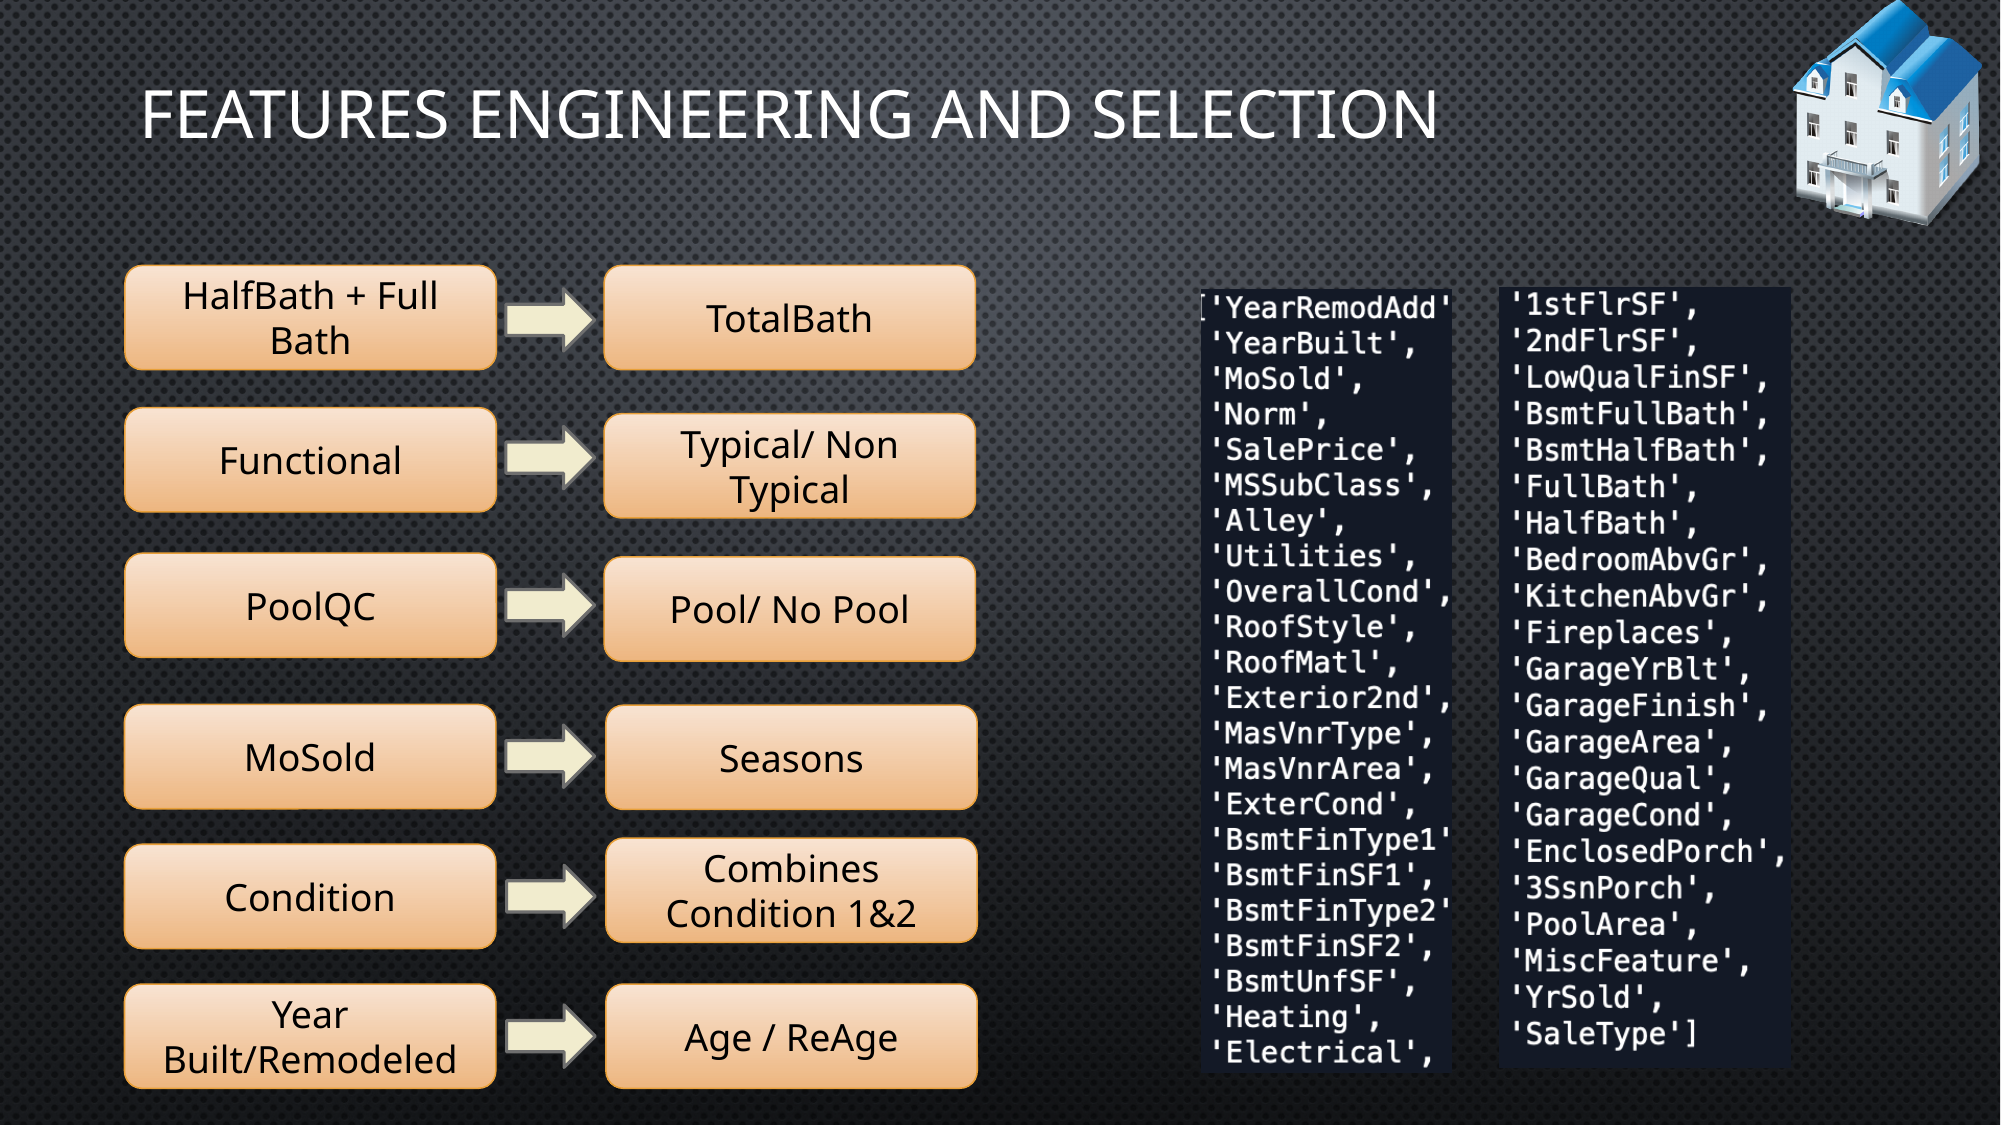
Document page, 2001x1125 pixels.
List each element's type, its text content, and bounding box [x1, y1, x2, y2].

text_box [504, 572, 596, 638]
text_box TotalBath [603, 264, 977, 371]
text_box Age / ReAge [605, 983, 979, 1090]
title Features engineering and selection [124, 0, 1774, 224]
text_box MoSold [123, 703, 497, 810]
text_box HalfBath + Full Bath [124, 264, 498, 371]
text_box PoolQC [124, 552, 498, 659]
text_box [504, 723, 596, 789]
text_box [504, 424, 596, 491]
text_box Functional [124, 406, 498, 513]
text_box Condition [123, 843, 497, 950]
text_box [505, 863, 597, 930]
picture [1498, 287, 1791, 1068]
picture [1201, 289, 1452, 1074]
text_box [504, 287, 596, 353]
text_box Combines Condition 1&2 [605, 837, 979, 944]
text_box Seasons [605, 704, 979, 811]
picture [1774, 0, 2000, 226]
text_box [505, 1003, 597, 1069]
text_box Pool/ No Pool [603, 556, 977, 662]
text_box Typical/ Non Typical [603, 412, 977, 519]
text_box Year Built/Remodeled [123, 983, 497, 1090]
